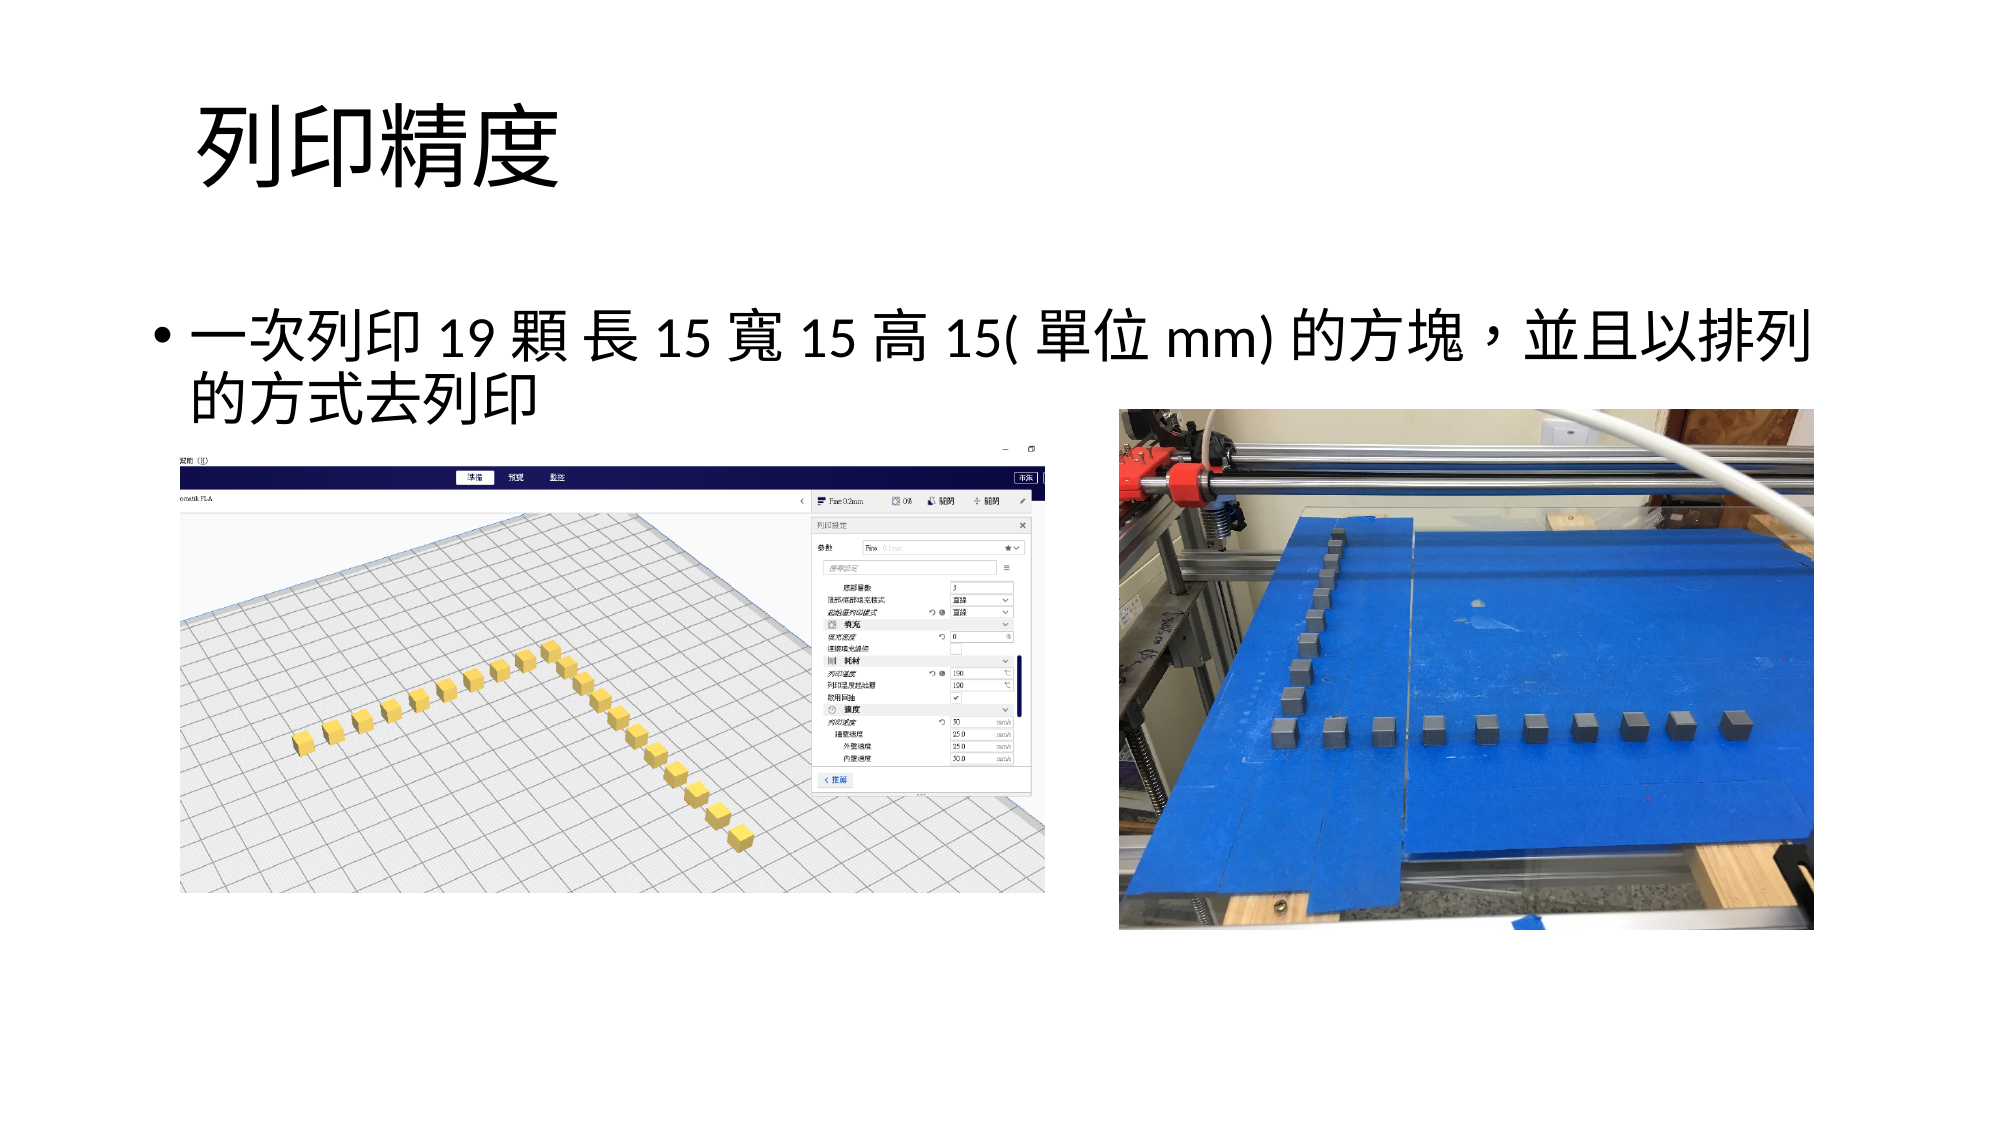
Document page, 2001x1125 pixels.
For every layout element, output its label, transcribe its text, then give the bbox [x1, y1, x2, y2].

title 列印精度 [180, 31, 1830, 270]
list 一次列印19顆 長15寬15高15(單位mm)的方塊，並且以排列的方式去列印 [137, 299, 1863, 1014]
picture [1119, 409, 1814, 930]
picture [179, 445, 1045, 894]
